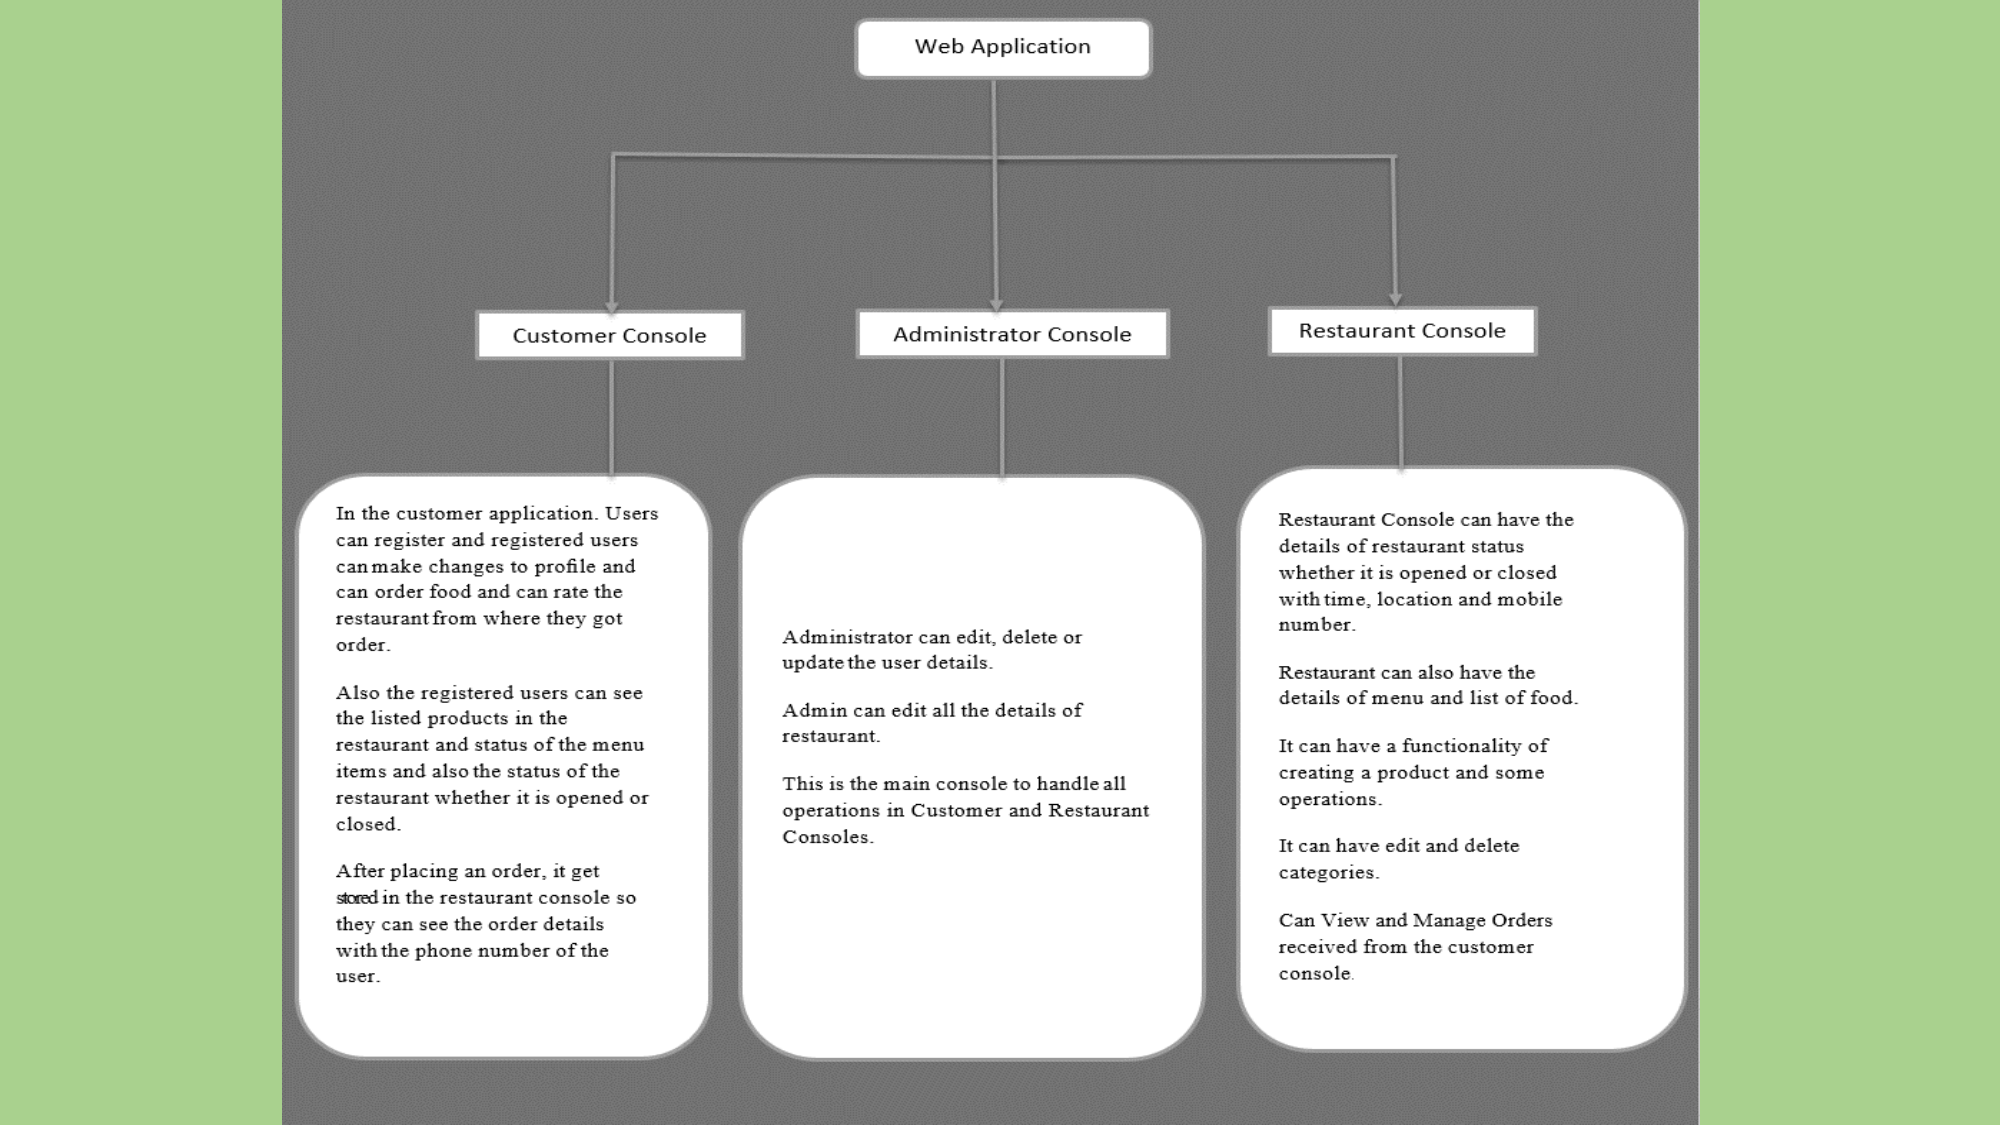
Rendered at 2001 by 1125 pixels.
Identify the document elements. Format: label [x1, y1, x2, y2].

picture [282, 0, 1700, 1125]
